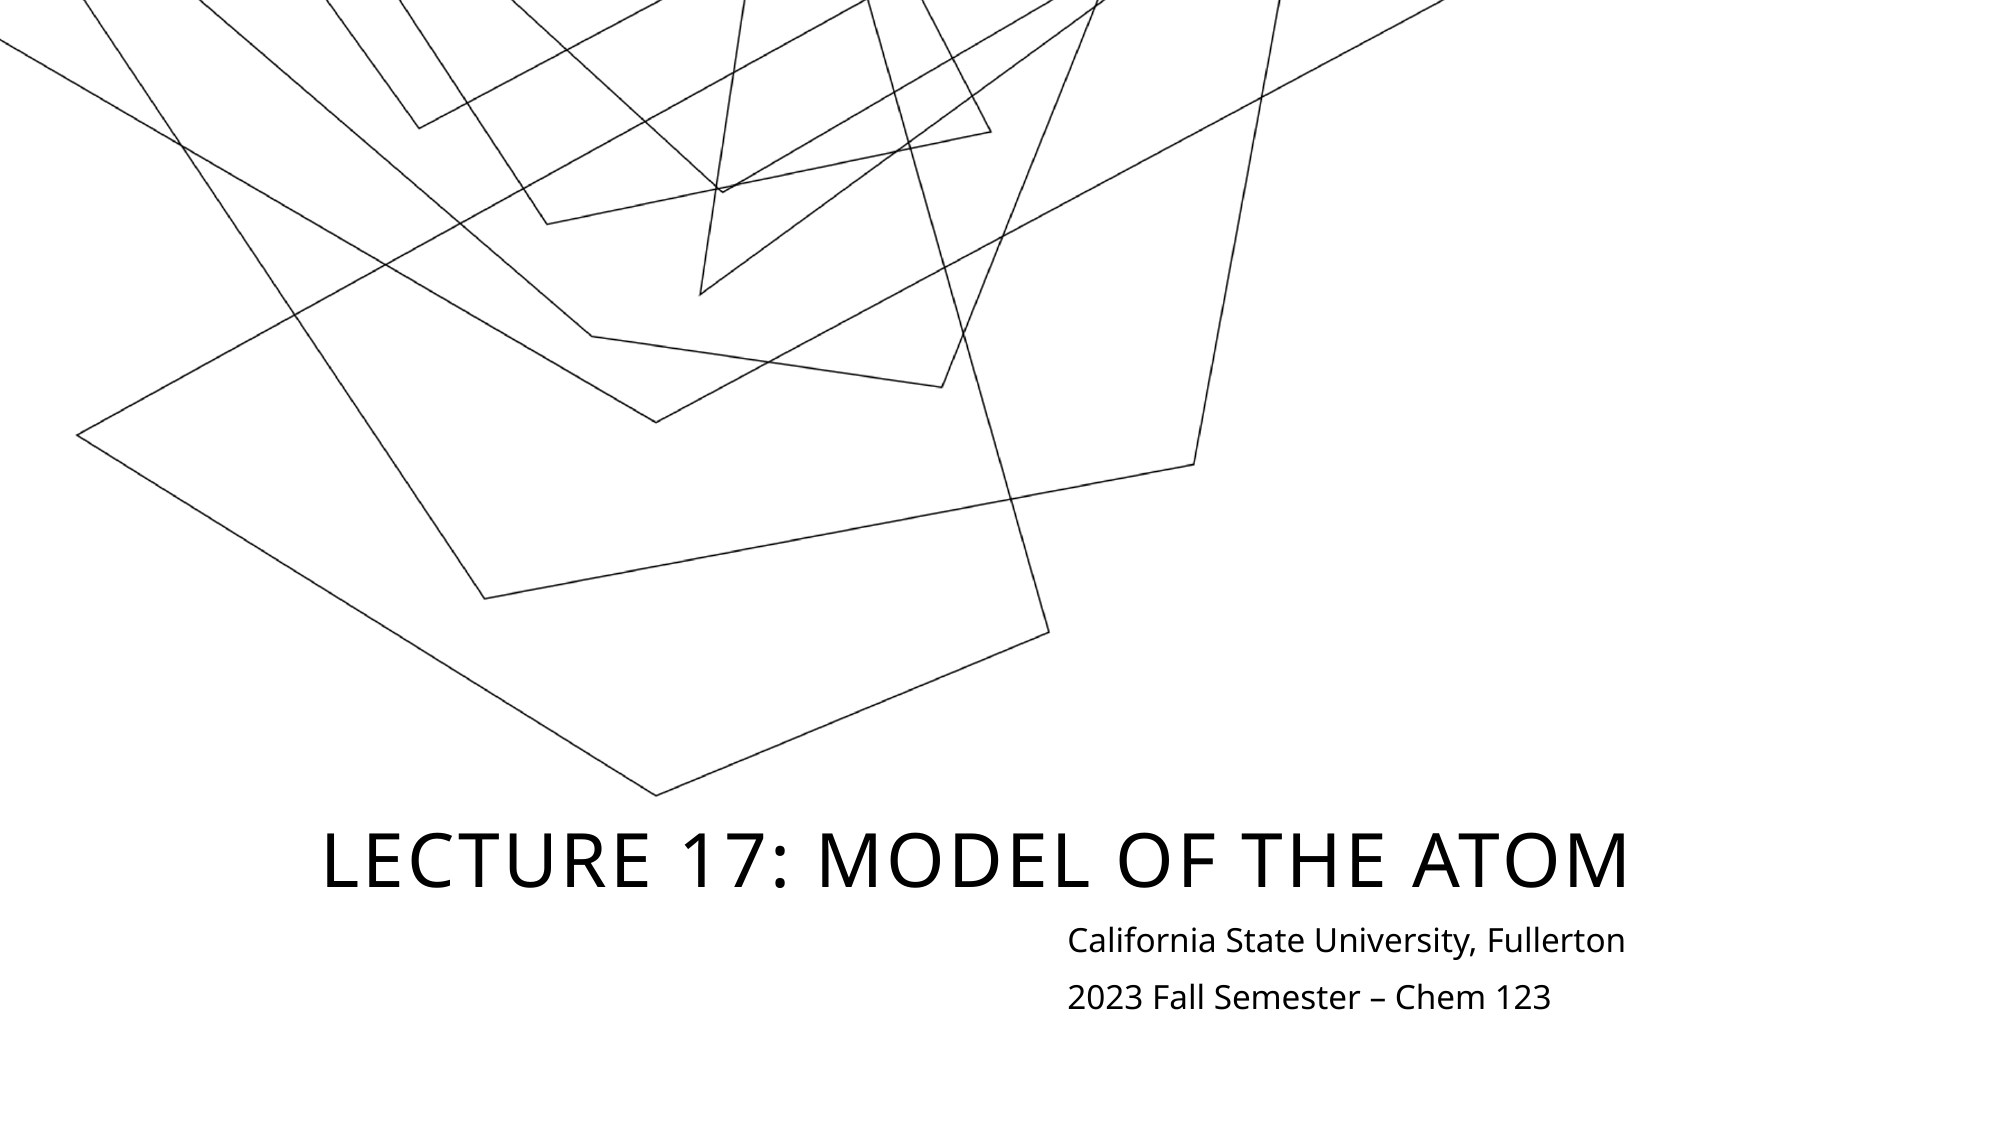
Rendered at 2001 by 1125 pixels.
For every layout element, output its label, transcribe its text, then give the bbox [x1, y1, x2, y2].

picture [0, 0, 1557, 830]
subtitle California State University, Fullerton 2023 Fall Semester – Chem 123 [1052, 916, 1864, 1044]
title Lecture 17: Model of the atom [305, 727, 1864, 912]
